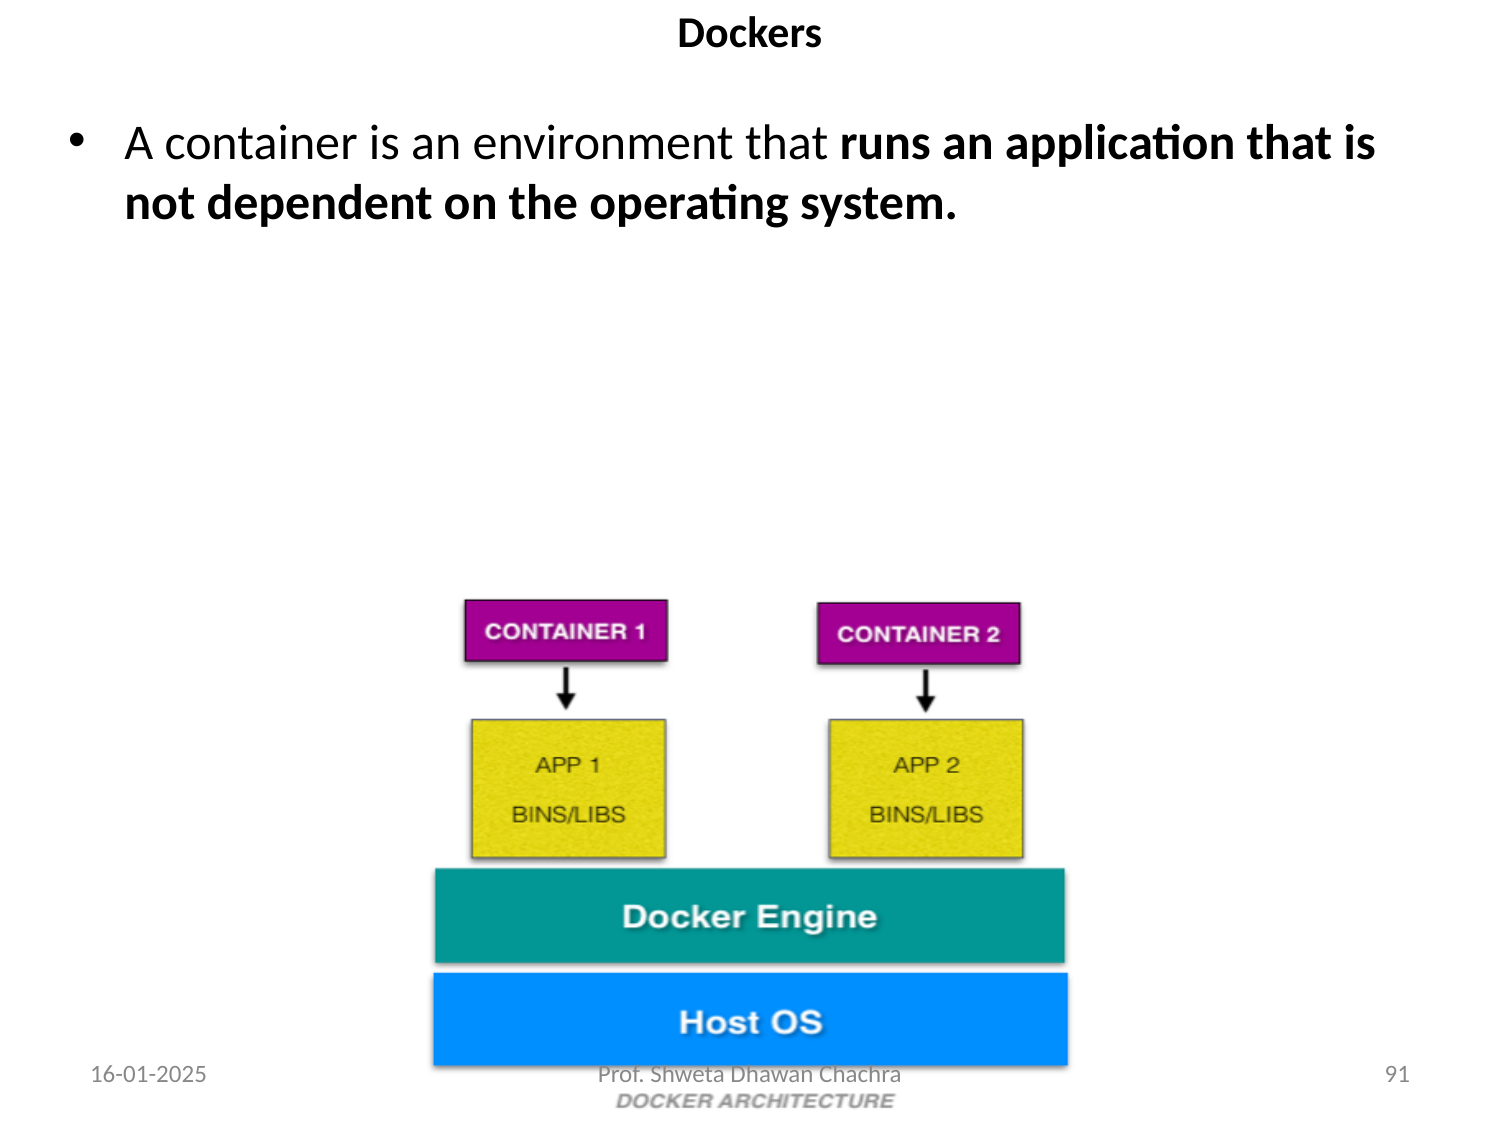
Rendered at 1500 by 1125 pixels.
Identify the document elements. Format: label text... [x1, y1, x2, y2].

picture [383, 516, 1194, 1125]
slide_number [75, 1042, 378, 1103]
title Dockers [75, 0, 1425, 65]
list A container is an environment that runs an application that is not dependent on the operating system. [53, 101, 1404, 845]
slide_number ‹#› [1198, 1042, 1425, 1103]
